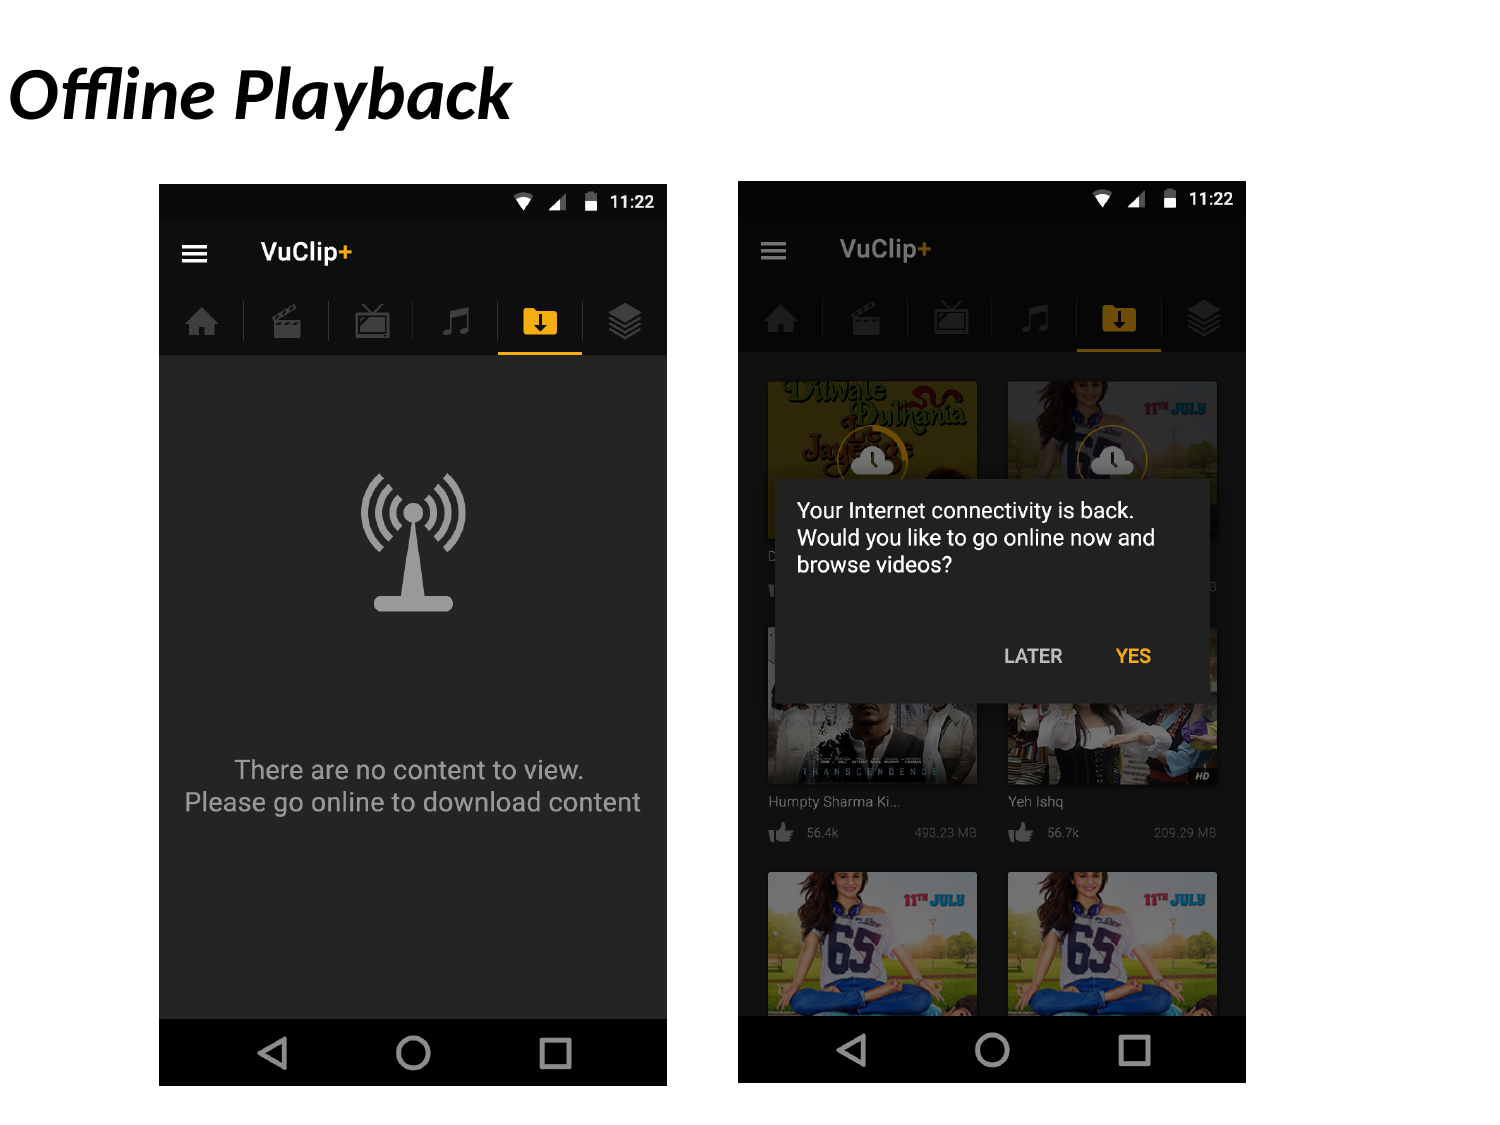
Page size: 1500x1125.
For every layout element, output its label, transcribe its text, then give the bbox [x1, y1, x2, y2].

title Offline Playback [0, 0, 1344, 183]
picture [159, 184, 667, 1087]
picture [737, 181, 1246, 1084]
